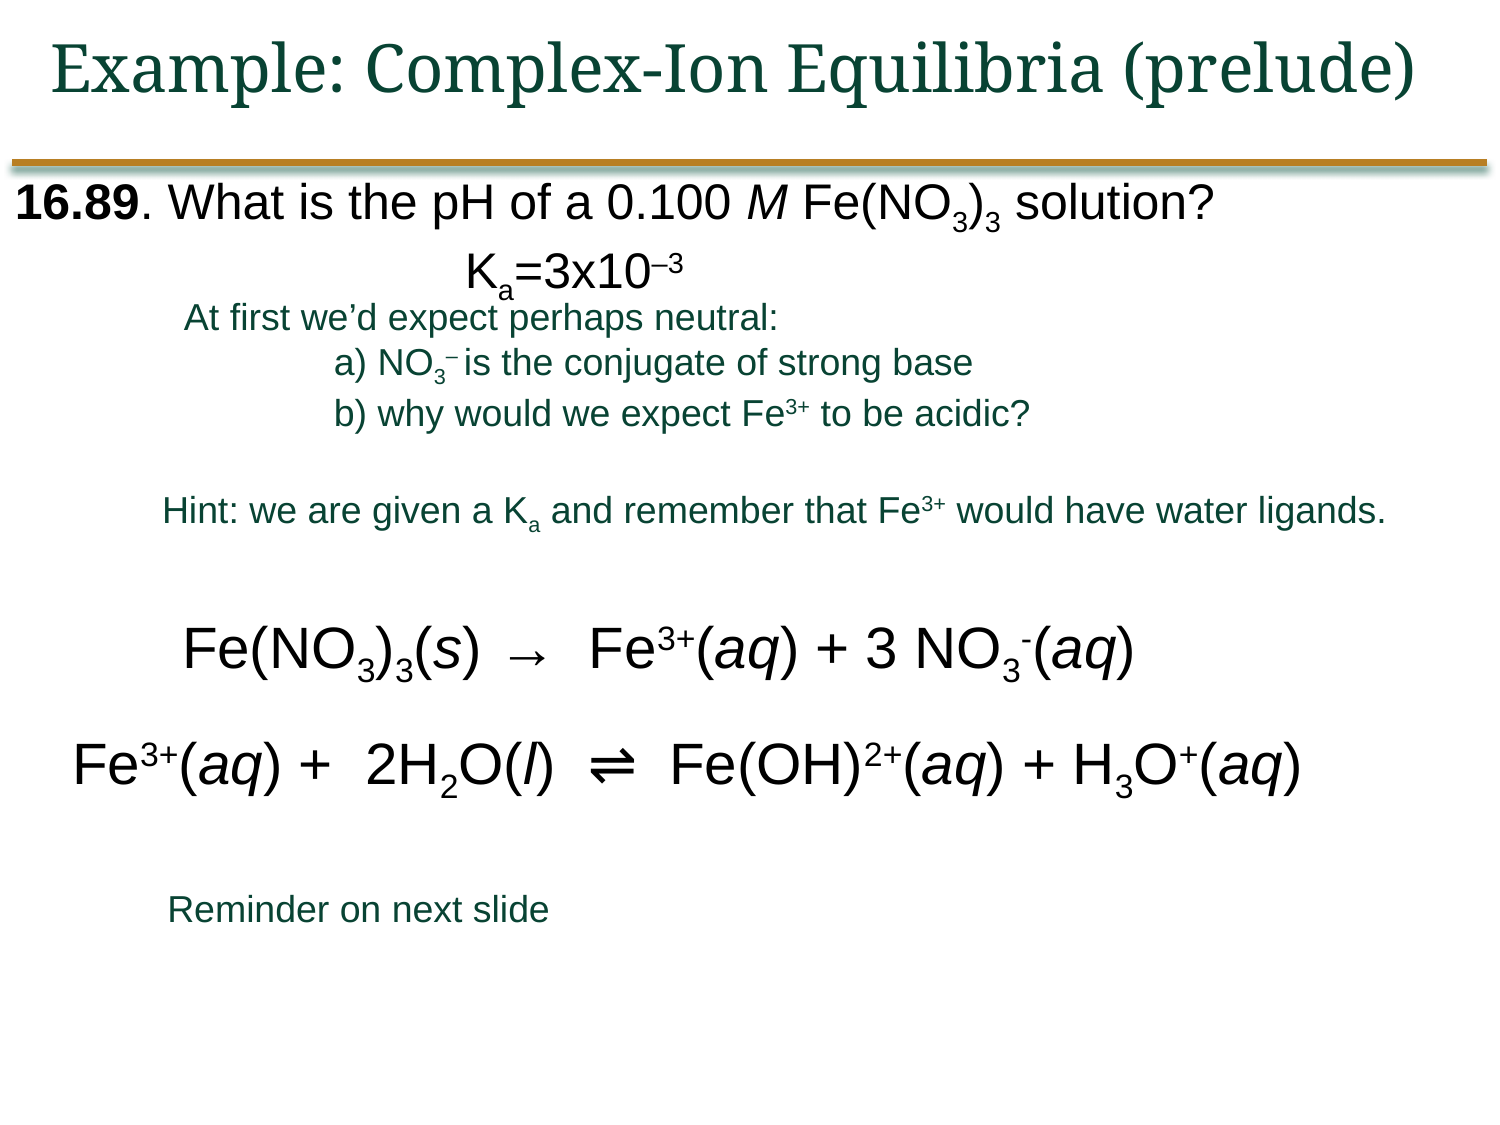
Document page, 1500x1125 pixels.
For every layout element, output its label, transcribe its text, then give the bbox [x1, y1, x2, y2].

text_box Example: Complex-Ion Equilibria (prelude) [0, 18, 1484, 127]
text_box Fe3+(aq) + 2H2O(l) ⇌ Fe(OH)2+(aq) + H3O+(aq) [57, 718, 1334, 813]
text_box Reminder on next slide [152, 877, 565, 938]
text_box Fe(NO3)3(s) → Fe3+(aq) + 3 NO3-(aq) [167, 602, 1168, 697]
text_box Hint: we are given a Ka and remember that Fe3+ would have water ligands. [147, 478, 1402, 545]
text_box At first we’d expect perhaps neutral: a) NO3– is the conjugate of strong base b) why would we expect Fe3+ to be acidic? [169, 285, 1046, 442]
text_box 16.89. What is the pH of a 0.100 M Fe(NO3)3 solution? Ka=3x10–3 [0, 162, 1474, 314]
